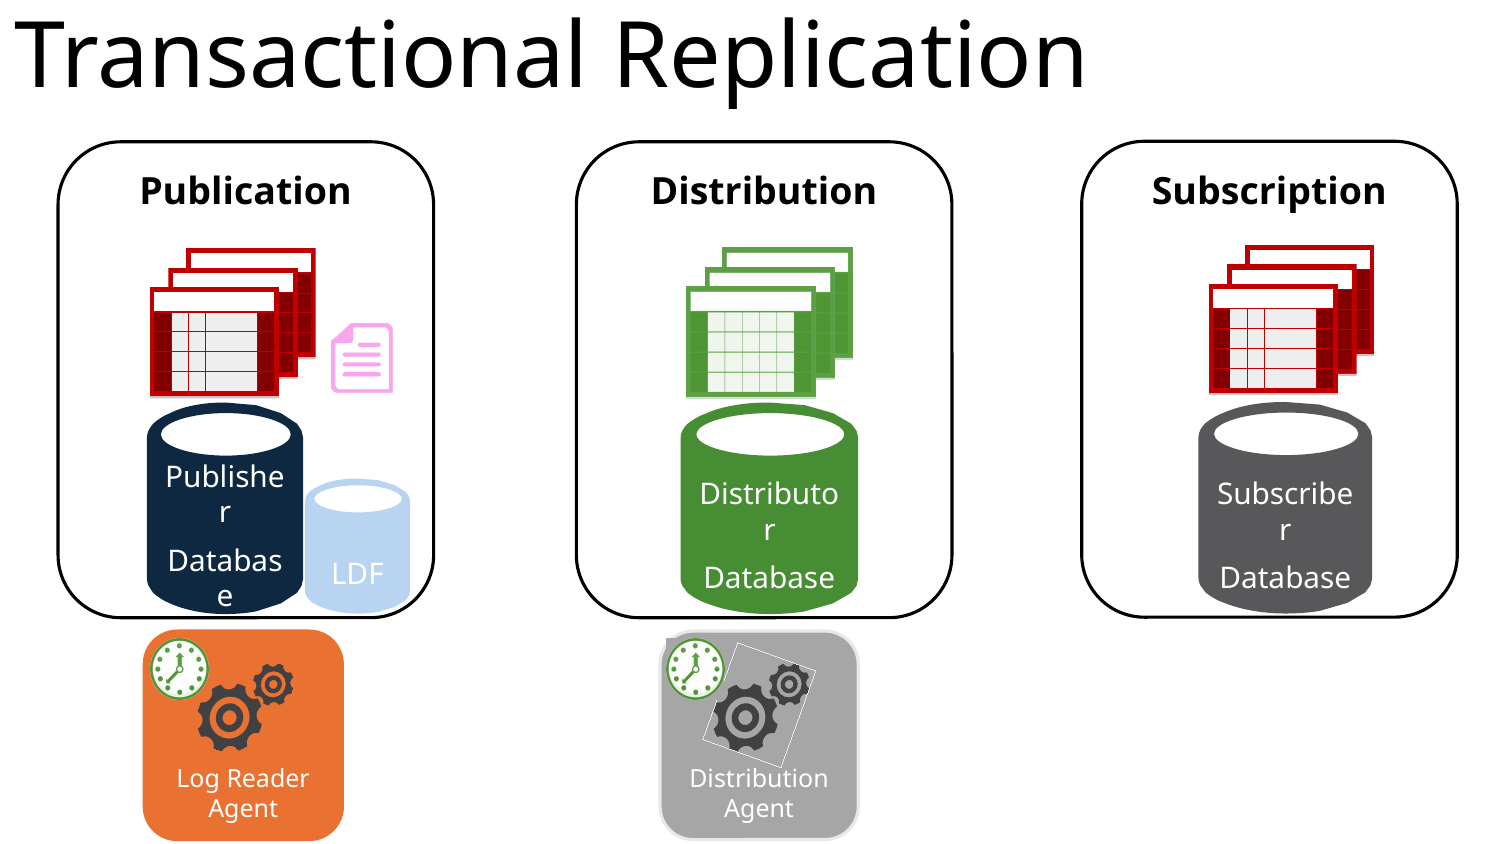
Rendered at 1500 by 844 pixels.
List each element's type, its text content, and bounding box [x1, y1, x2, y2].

text_box Publication [56, 140, 436, 620]
title Transactional Replication [0, 1, 1294, 164]
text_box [685, 247, 853, 399]
text_box Subscription [1080, 139, 1459, 619]
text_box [143, 630, 343, 841]
picture [331, 322, 394, 394]
text_box LDF [304, 478, 411, 614]
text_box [659, 630, 859, 841]
text_box Distribution [574, 140, 954, 620]
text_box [1208, 244, 1376, 396]
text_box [149, 247, 317, 399]
